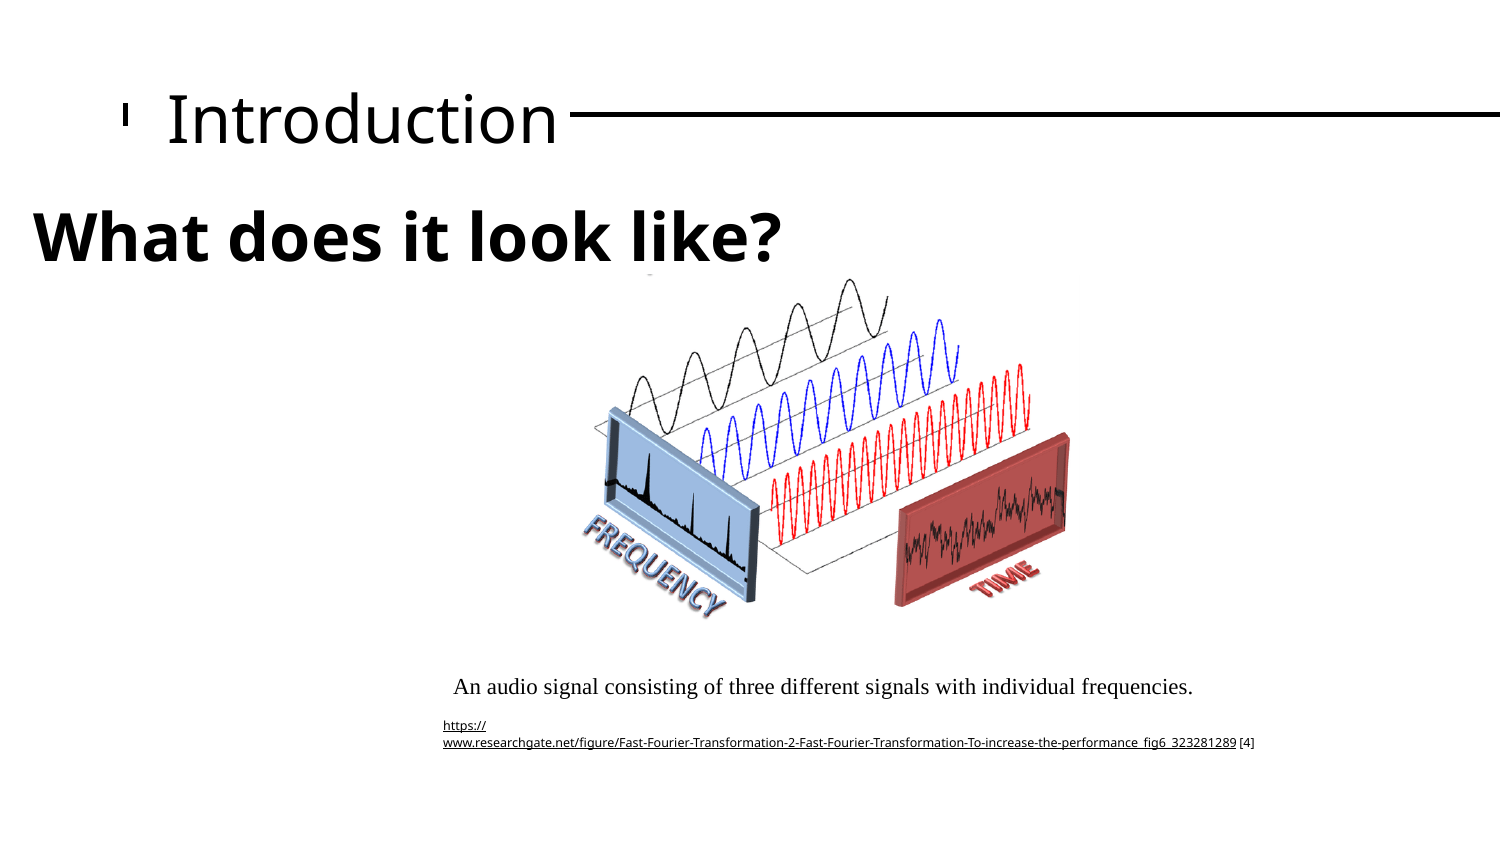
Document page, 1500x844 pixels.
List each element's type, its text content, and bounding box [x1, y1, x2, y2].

picture [527, 274, 1118, 623]
text_box An audio signal consisting of three different signals with individual frequencies. [438, 658, 1226, 712]
title Introduction [152, 61, 1382, 156]
text_box What does it look like? [18, 179, 846, 277]
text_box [113, 103, 138, 127]
list https://www.researchgate.net/figure/Fast-Fourier-Transformation-2-Fast-Fourier-Transformation-To-increase-the-performance_fig6_323281289 [4] [428, 708, 1272, 761]
